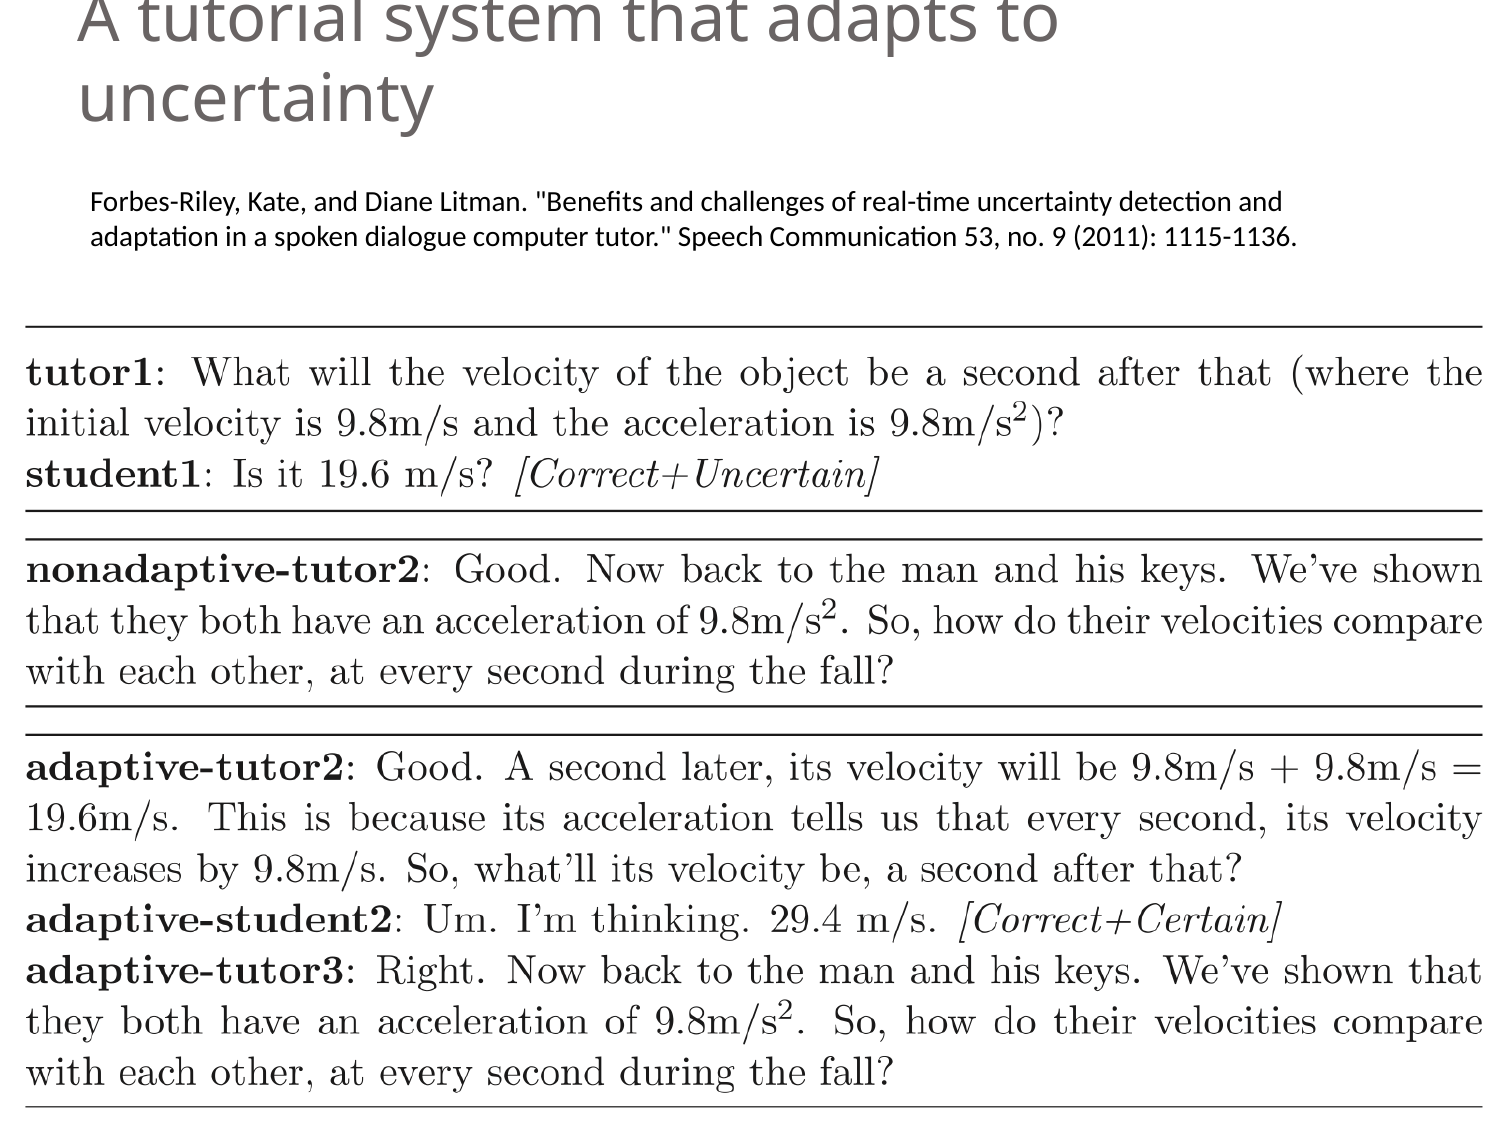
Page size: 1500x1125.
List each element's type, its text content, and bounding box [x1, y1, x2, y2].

title A tutorial system that adapts to uncertainty [62, 44, 1426, 151]
list Forbes-Riley, Kate, and Diane Litman. "Benefits and challenges of real-time uncertainty detection and adaptation in a spoken dialogue computer tutor." Speech Communication 53, no. 9 (2011): 1115-1136. [74, 174, 1351, 298]
picture [3, 298, 1500, 1121]
